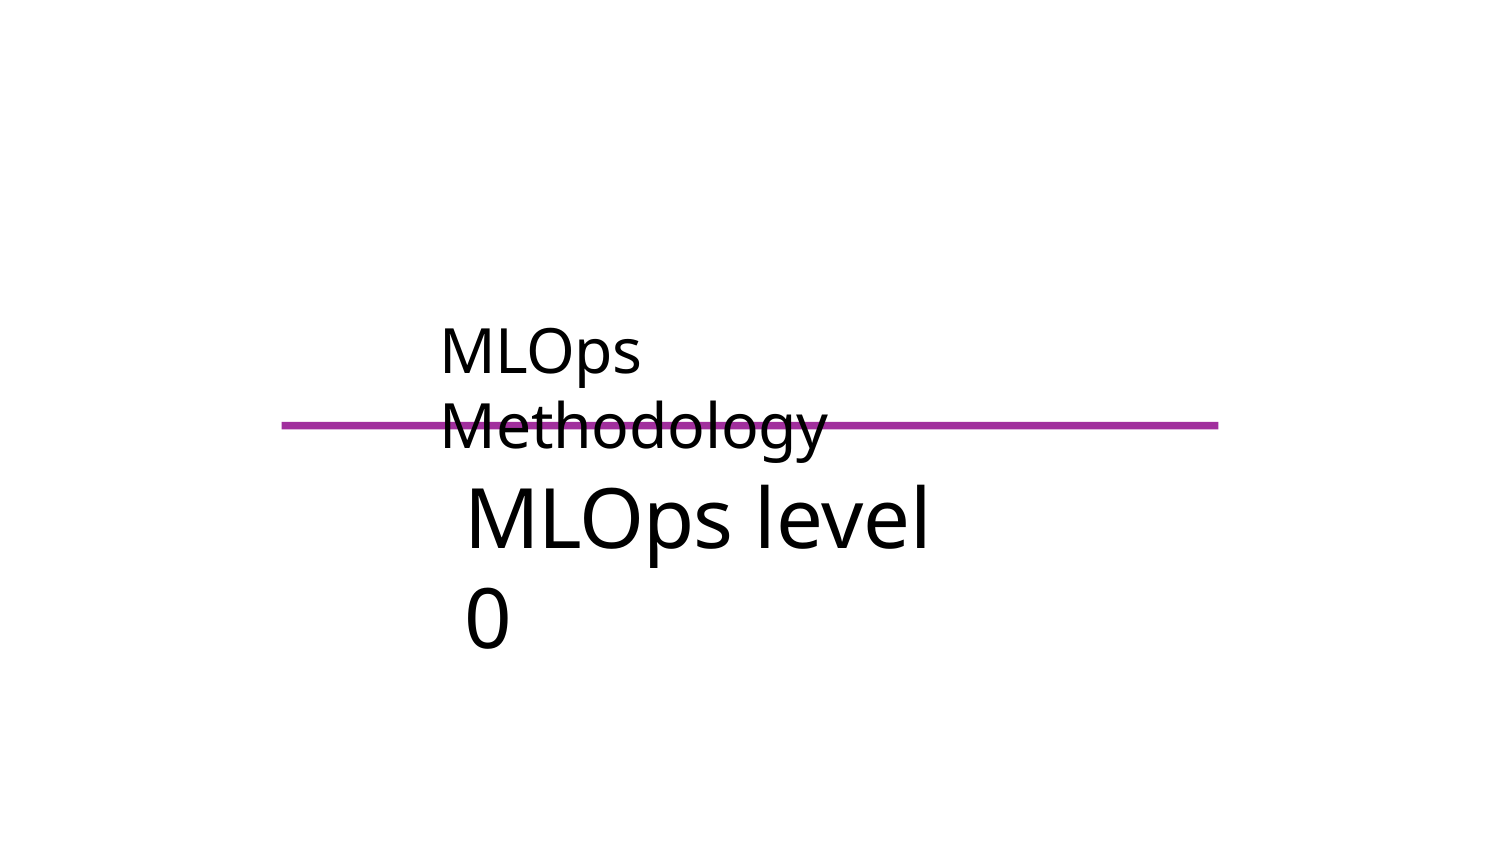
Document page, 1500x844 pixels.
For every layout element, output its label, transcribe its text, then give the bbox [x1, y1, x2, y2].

text_box [1020, 421, 1219, 430]
text_box MLOps Methodology [437, 309, 1020, 462]
text_box [281, 421, 437, 430]
text_box MLOps level 0 [462, 462, 983, 665]
